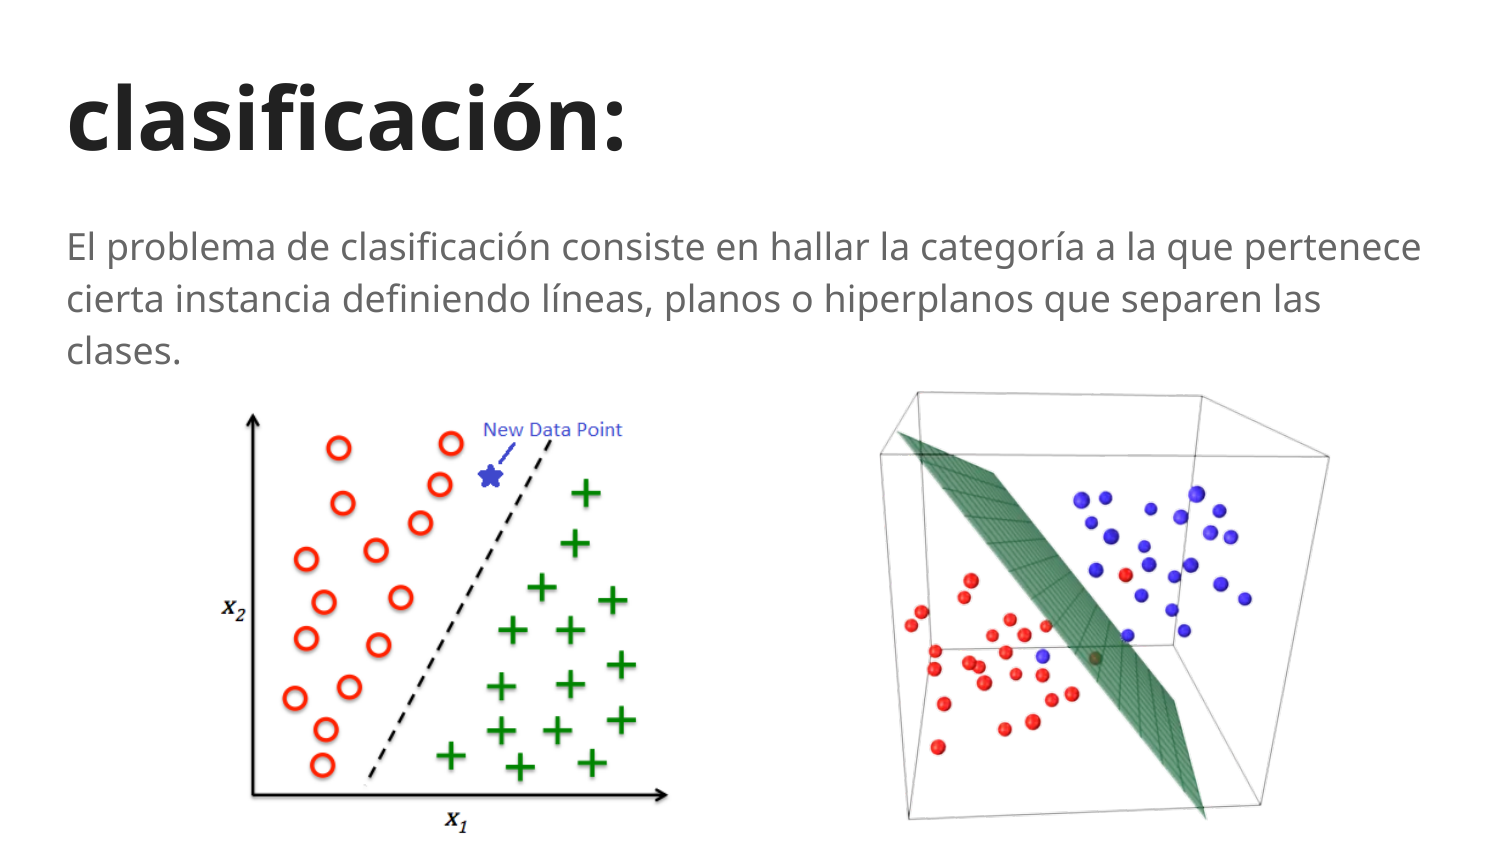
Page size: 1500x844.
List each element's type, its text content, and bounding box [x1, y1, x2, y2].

picture [209, 390, 693, 844]
list El problema de clasificación consiste en hallar la categoría a la que pertenece cierta instancia definiendo líneas, planos o hiperplanos que separen las clases. [51, 201, 1449, 750]
picture [879, 390, 1331, 821]
title clasificación: [51, 48, 1449, 180]
